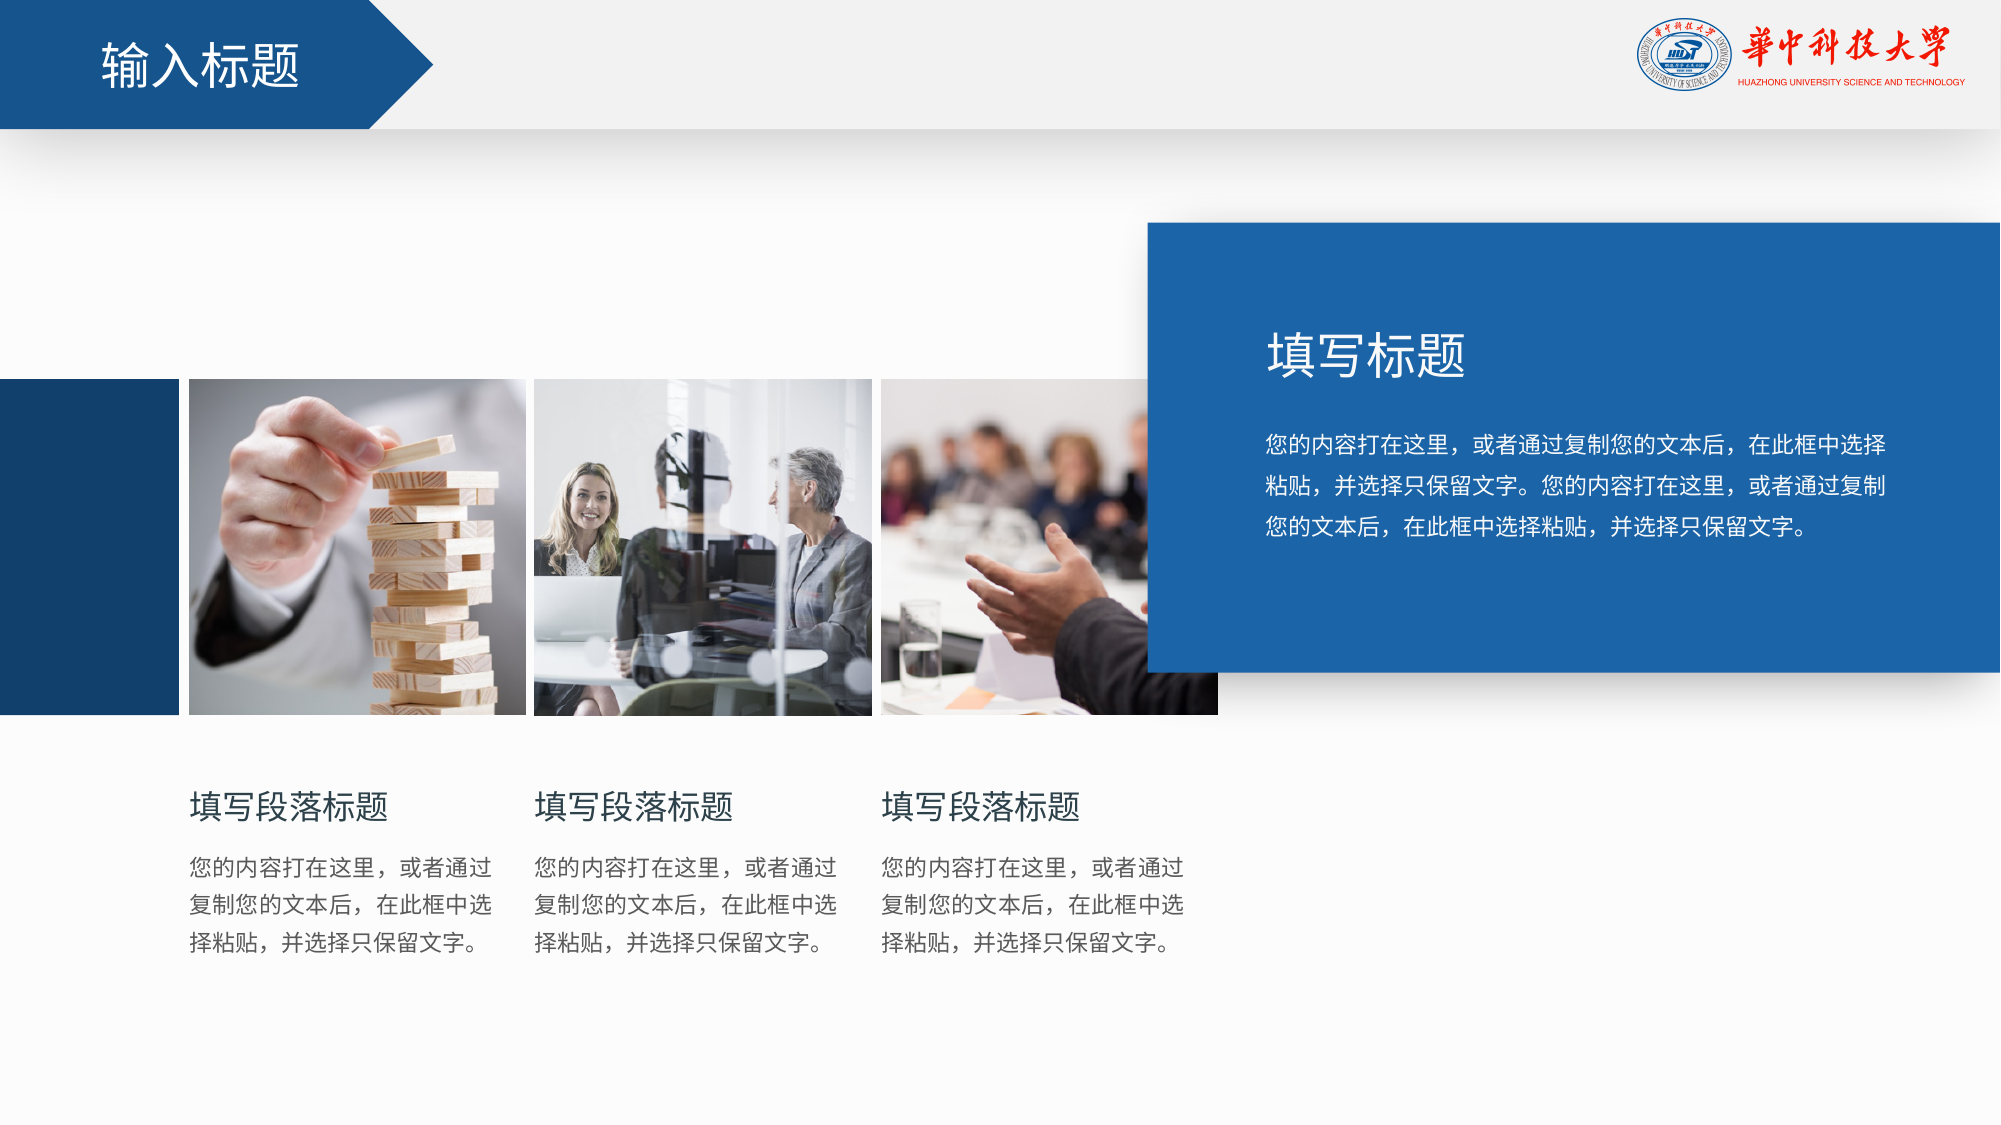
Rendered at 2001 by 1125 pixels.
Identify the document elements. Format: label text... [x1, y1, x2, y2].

picture [534, 379, 872, 716]
picture [881, 379, 1218, 715]
text_box 填写段落标题 您的内容打在这里，或者通过复制您的文本后，在此框中选择粘贴，并选择只保留文字。 [189, 789, 493, 956]
text_box [1147, 222, 2000, 674]
text_box 填写段落标题 您的内容打在这里，或者通过复制您的文本后，在此框中选择粘贴，并选择只保留文字。 [881, 789, 1185, 956]
text_box 您的内容打在这里，或者通过复制您的文本后，在此框中选择粘贴，并选择只保留文字。您的内容打在这里，或者通过复制您的文本后，在此框中选择粘贴，并选择只保留文字。 [1265, 416, 1900, 540]
text_box 输入标题 [0, 0, 435, 131]
picture [189, 379, 526, 716]
text_box 填写标题 [1266, 324, 1467, 385]
text_box [0, 379, 179, 716]
picture [1637, 18, 1965, 91]
text_box 填写段落标题 您的内容打在这里，或者通过复制您的文本后，在此框中选择粘贴，并选择只保留文字。 [534, 789, 838, 956]
